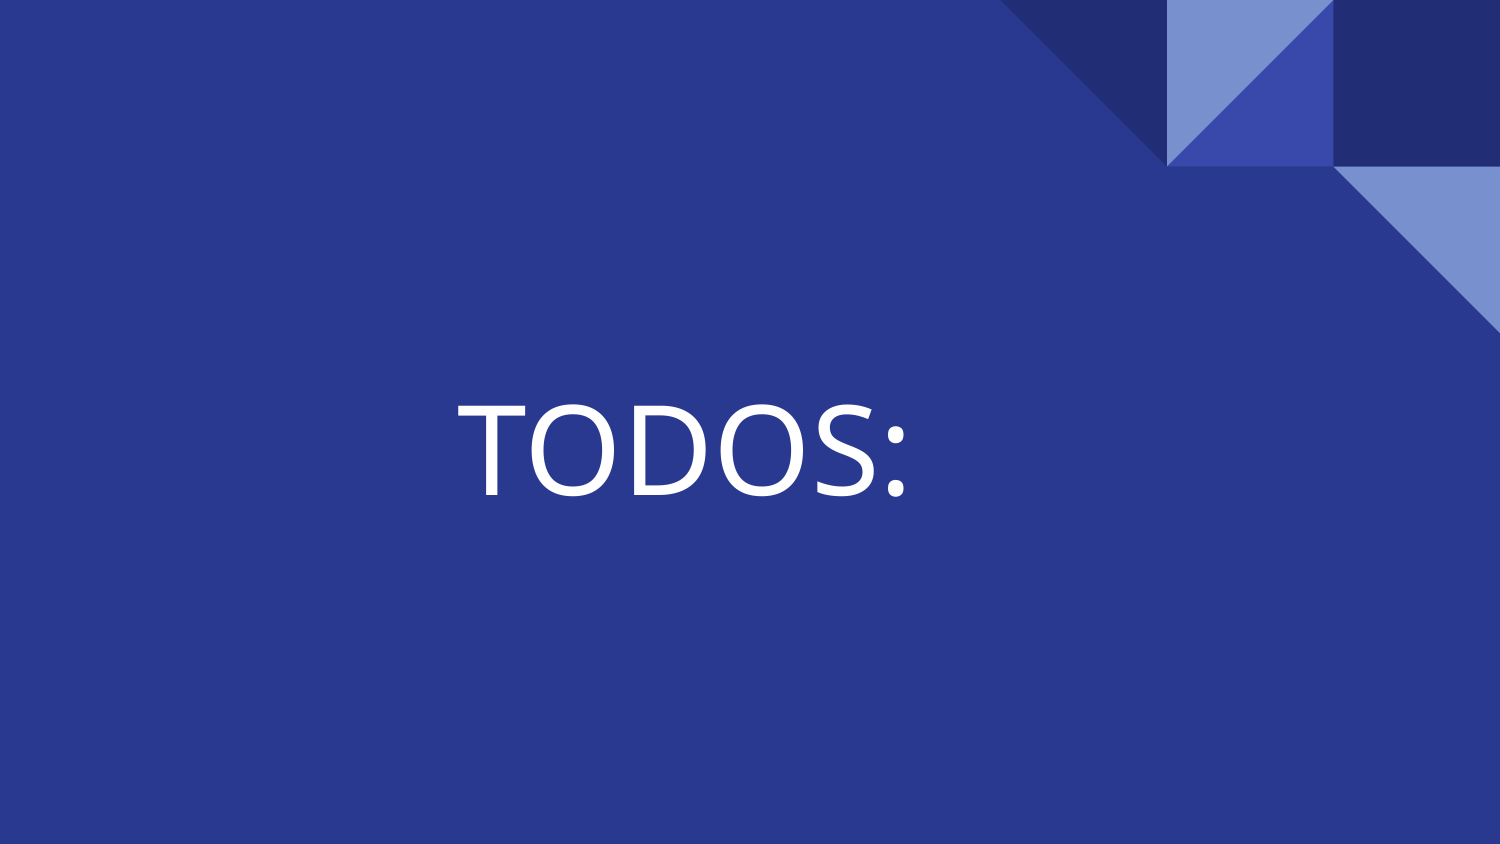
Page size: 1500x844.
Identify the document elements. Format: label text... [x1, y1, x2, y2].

title TODOS: [196, 196, 1175, 694]
